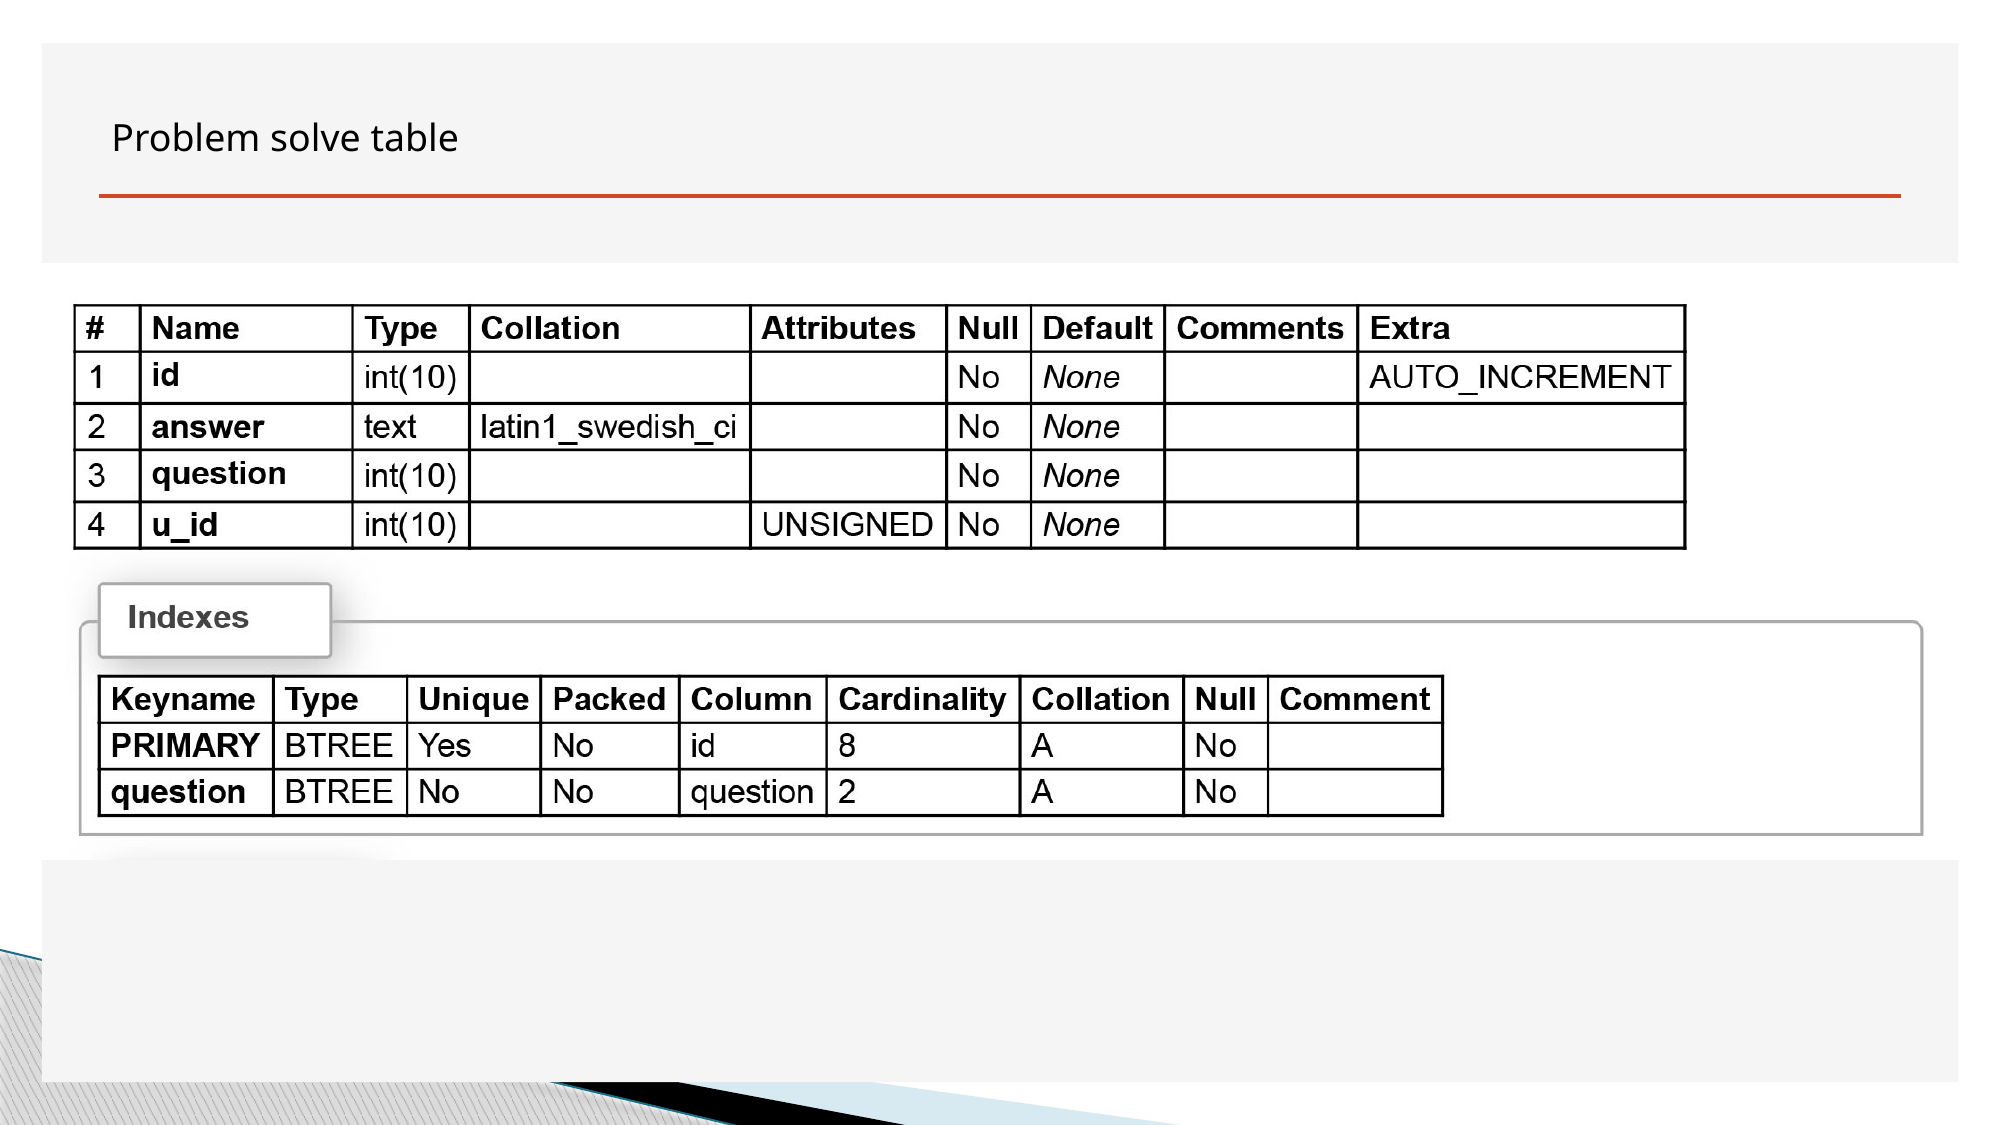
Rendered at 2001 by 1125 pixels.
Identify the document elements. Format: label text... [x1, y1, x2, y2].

text_box Problem solve table [96, 106, 1316, 166]
picture [0, 263, 2000, 860]
